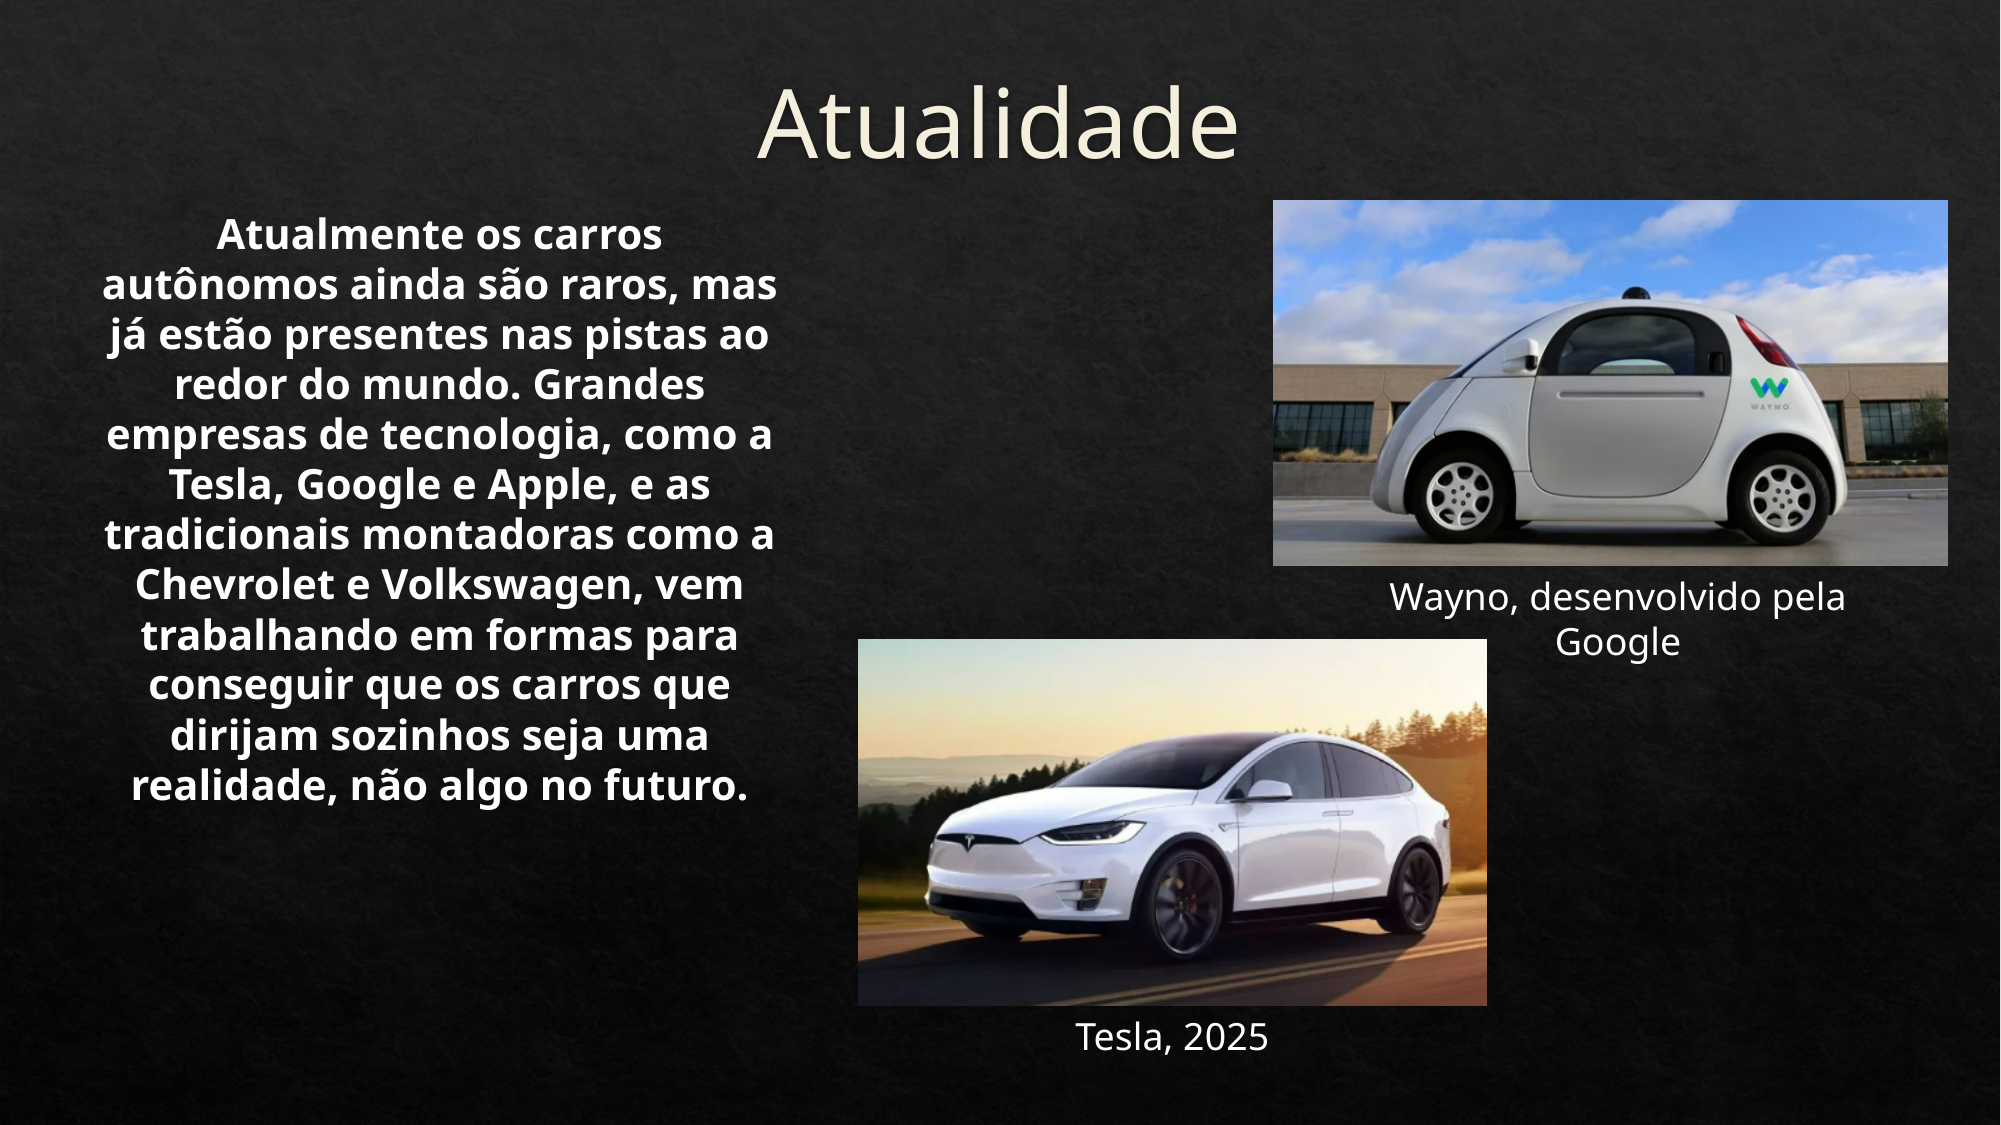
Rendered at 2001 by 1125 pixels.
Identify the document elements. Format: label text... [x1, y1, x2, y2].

picture [1273, 200, 1949, 567]
picture [858, 639, 1487, 1006]
title Atualidade [150, 24, 1850, 231]
text_box Wayno, desenvolvido pela Google [1349, 578, 1887, 671]
text_box Tesla, 2025 [904, 1017, 1441, 1066]
text_box Atualmente os carros autônomos ainda são raros, mas já estão presentes nas pistas ao redor do mundo. Grandes empresas de tecnologia, como a Tesla, Google e Apple, e as tradicionais montadoras como a Chevrolet e Volkswagen, vem trabalhando em formas para conseguir que os carros que dirijam sozinhos seja uma realidade, não algo no futuro. [82, 200, 797, 816]
